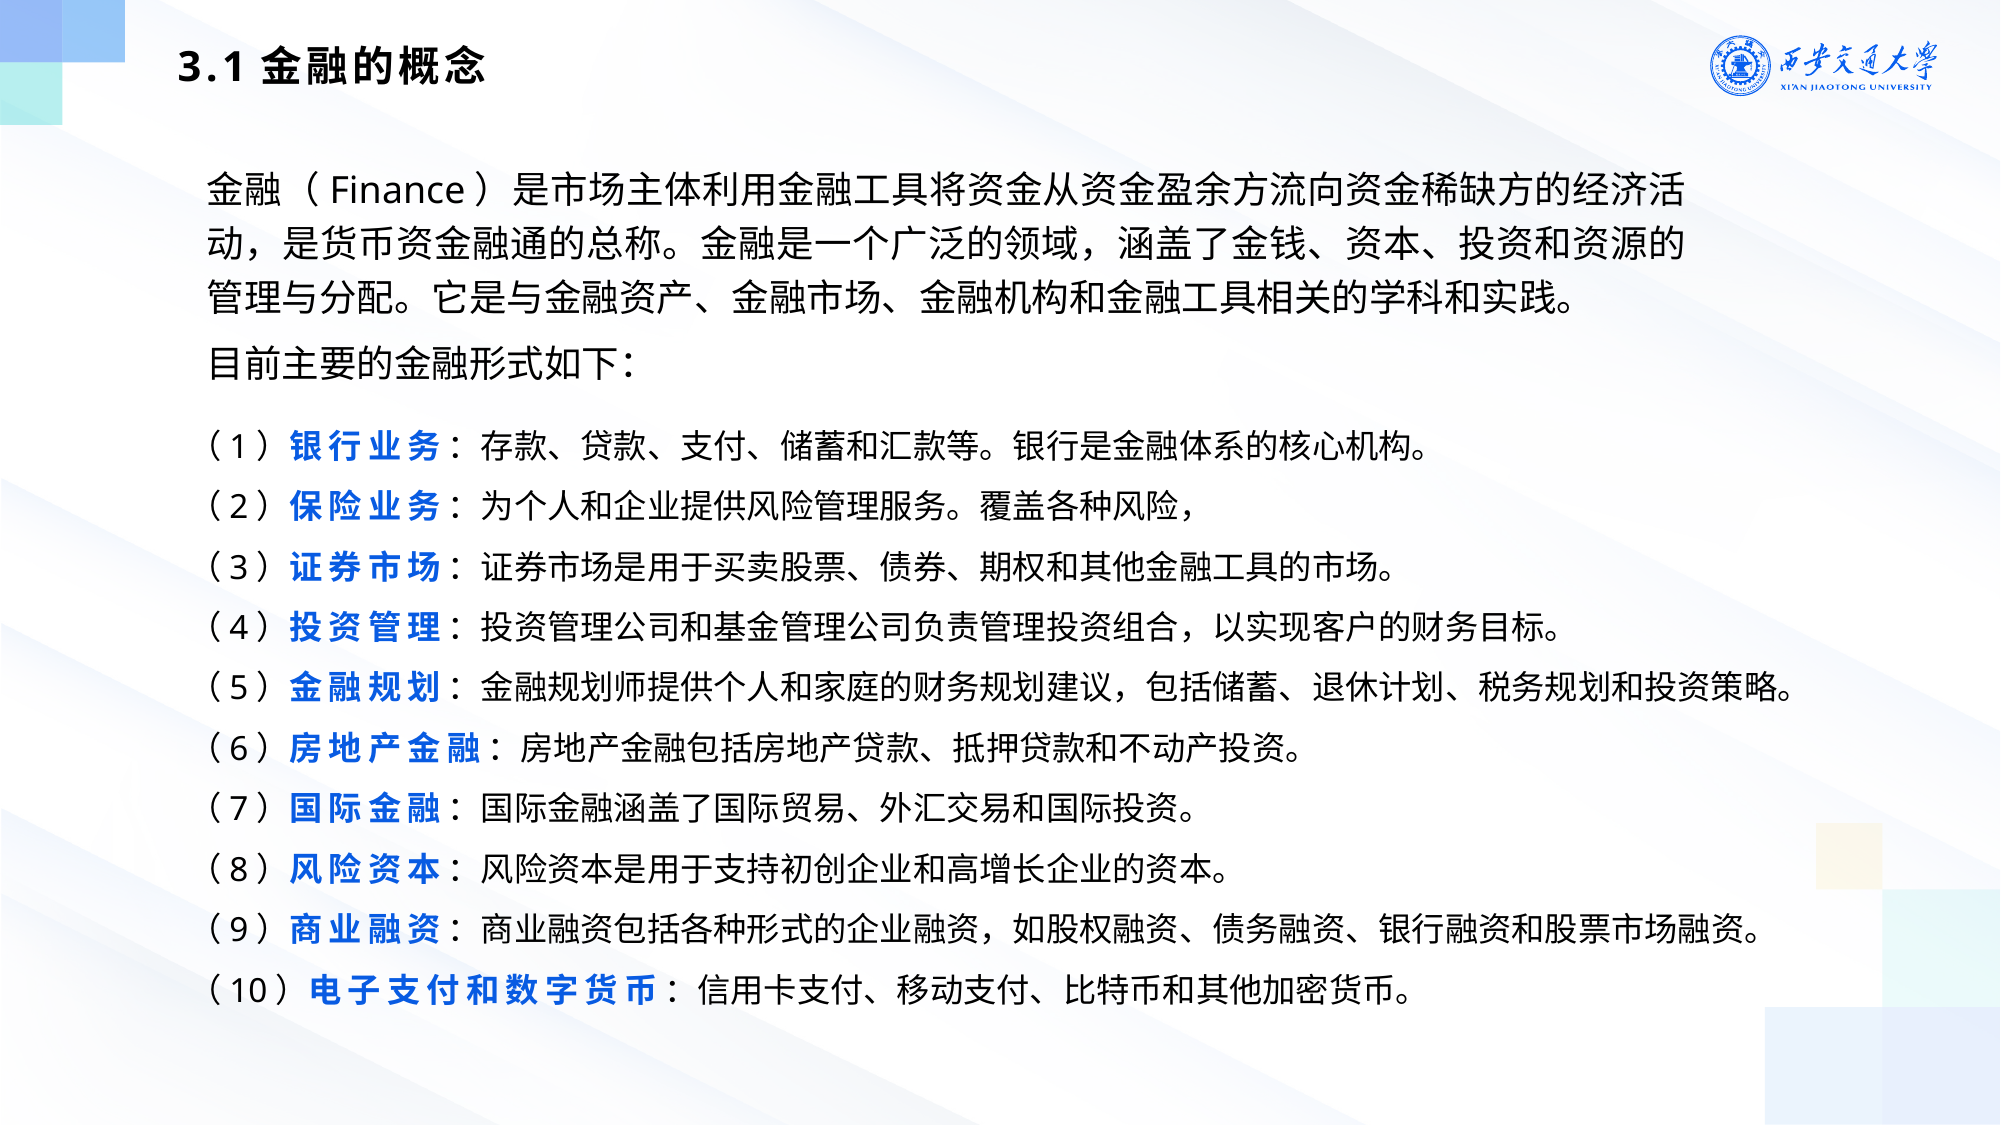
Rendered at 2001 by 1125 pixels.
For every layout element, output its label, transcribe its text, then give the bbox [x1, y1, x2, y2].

list 3.1金融的概念 [162, 32, 1000, 97]
text_box 金融（Finance）是市场主体利用金融工具将资金从资金盈余方流向资金稀缺方的经济活动，是货币资金融通的总称。金融是一个广泛的领域，涵盖了金钱、资本、投资和资源的管理与分配。它是与金融资产、金融市场、金融机构和金融工具相关的学科和实践。 目前主要的金融形式如下： [192, 149, 1701, 393]
text_box （1）银行业务：存款、贷款、支付、储蓄和汇款等。银行是金融体系的核心机构。 （2）保险业务：为个人和企业提供风险管理服务。覆盖各种风险， （3）证券市场：证券市场是用于买卖股票、债券、期权和其他金融工具的市场。 （4）投资管理：投资管理公司和基金管理公司负责管理投资组合，以实现客户的财务目标。 （5）金融规划：金融规划师提供个人和家庭的财务规划建议，包括储蓄、退休计划、税务规划和投资策略。 （6）房地产金融：房地产金融包括房地产贷款、抵押贷款和不动产投资。 （7）国际金融：国际金融涵盖了国际贸易、外汇交易和国际投资。 （8）风险资本：风险资本是用于支持初创企业和高增长企业的资本。 （9）商业融资：商业融资包括各种形式的企业融资，如股权融资、债务融资、银行融资和股票市场融资。 （10）电子支付和数字货币：信用卡支付、移动支付、比特币和其他加密货币。 [173, 409, 1827, 1016]
